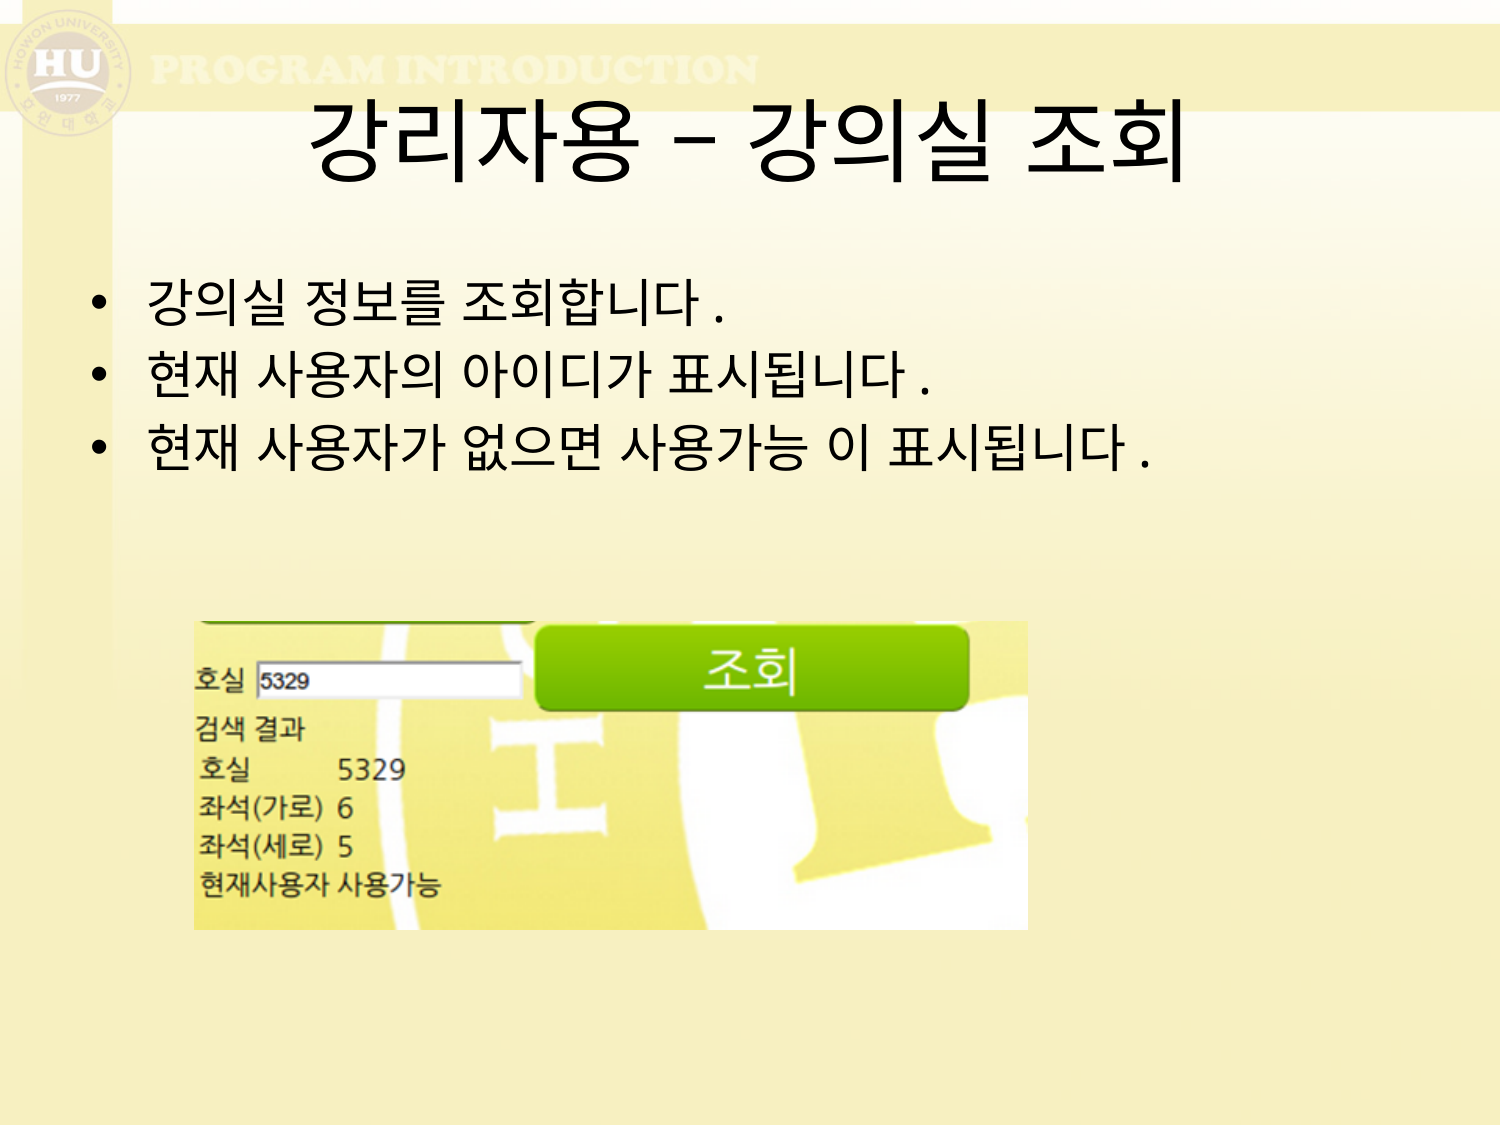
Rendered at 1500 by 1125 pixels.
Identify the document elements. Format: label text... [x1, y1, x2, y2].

list 강의실 정보를 조회합니다. 현재 사용자의 아이디가 표시됩니다. 현재 사용자가 없으면 사용가능 이 표시됩니다. [75, 262, 1425, 1005]
picture [194, 621, 1028, 930]
title 강리자용 – 강의실 조회 [75, 45, 1425, 233]
